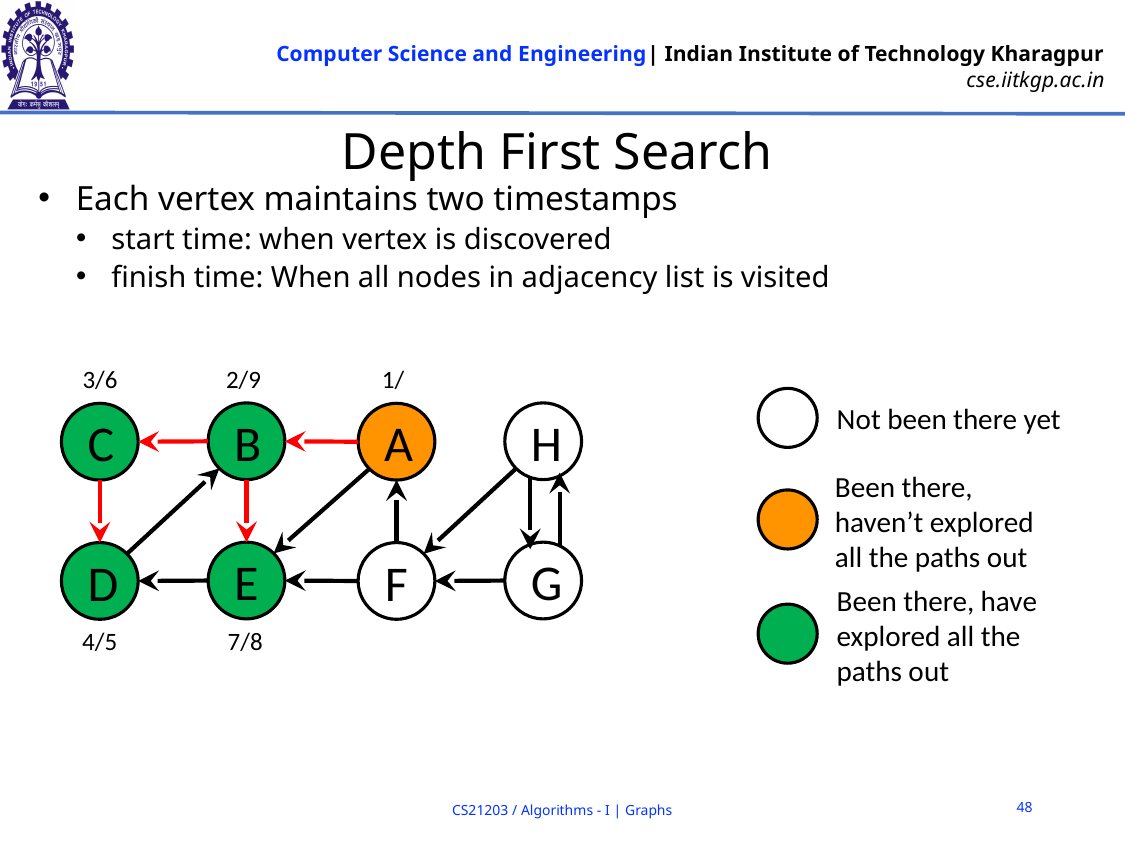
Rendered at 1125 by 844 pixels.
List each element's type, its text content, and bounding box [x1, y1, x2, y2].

footer CS21203 / Algorithms - I | Graphs [185, 787, 940, 833]
text_box 1/ [367, 356, 420, 402]
text_box 7/8 [212, 620, 278, 663]
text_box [758, 388, 1078, 696]
text_box Each vertex maintains two timestamps start time: when vertex is discovered finish time: When all nodes in adjacency list is visited [23, 176, 1100, 786]
text_box 4/5 [67, 620, 133, 663]
text_box 3/6 [67, 356, 133, 402]
slide_number 48 [992, 786, 1048, 831]
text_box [61, 402, 582, 620]
picture [1, 1, 74, 110]
text_box 2/9 [211, 356, 277, 402]
title Depth First Search [35, 78, 1078, 176]
